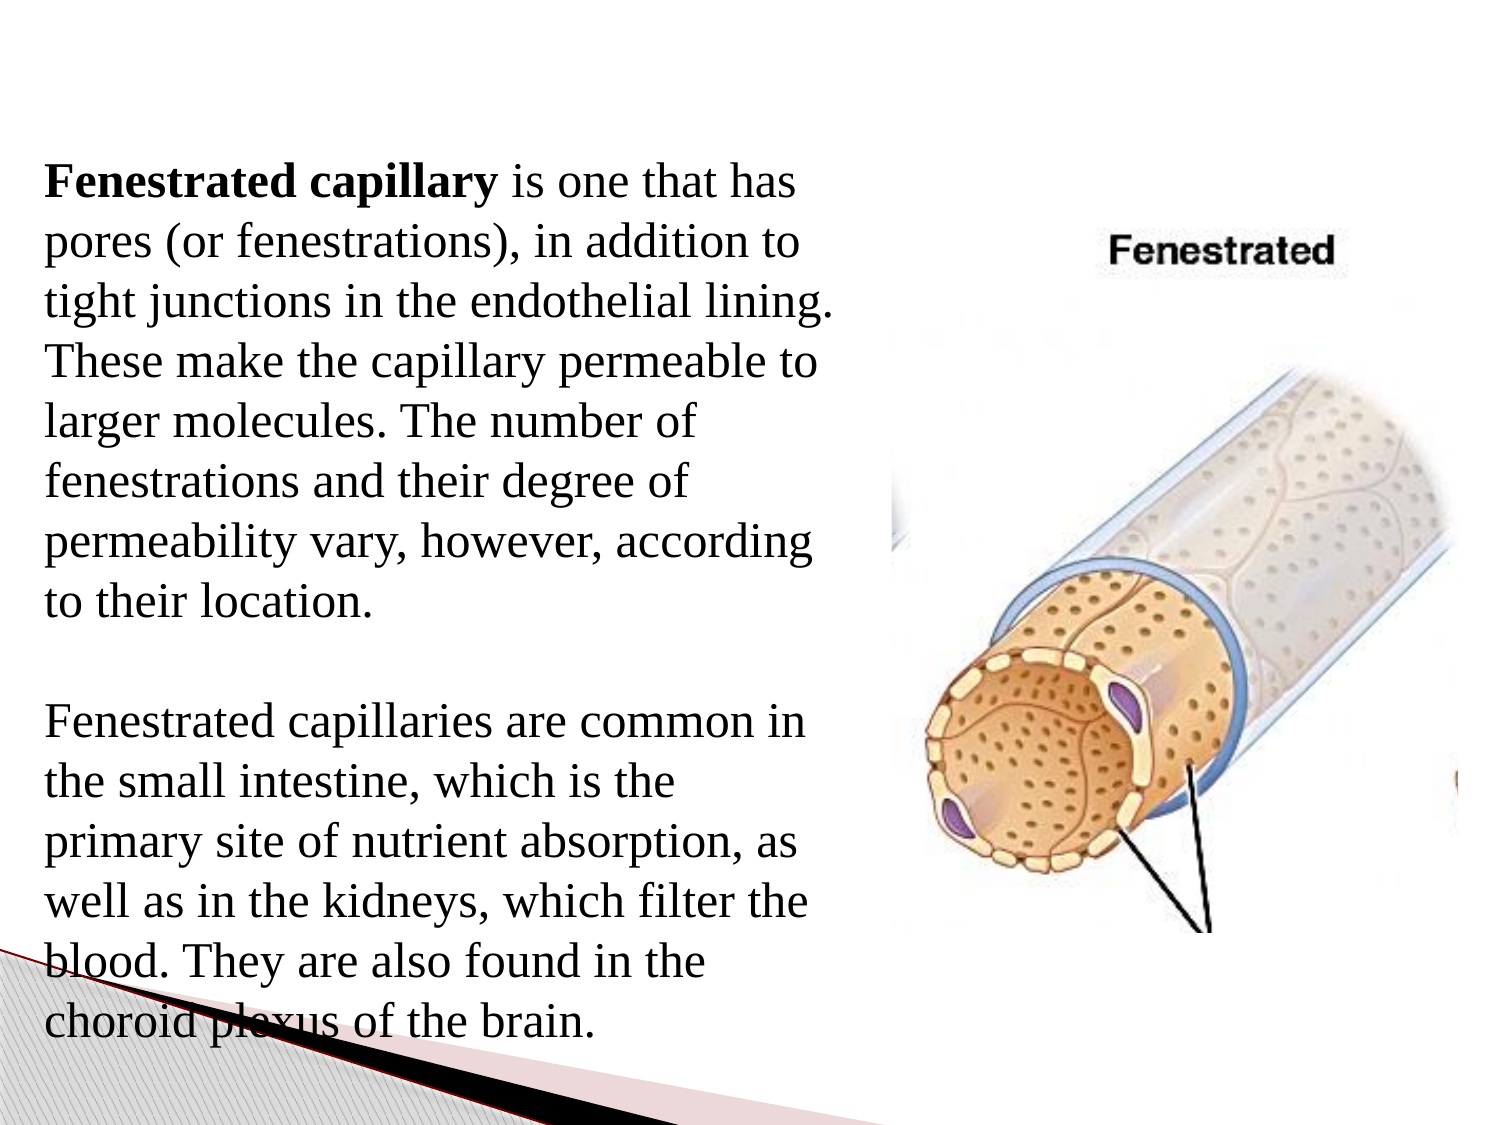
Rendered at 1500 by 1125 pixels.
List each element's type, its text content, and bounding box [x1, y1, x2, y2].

picture [891, 136, 1459, 933]
text_box Fenestrated capillary is one that has pores (or fenestrations), in addition to tight junctions in the endothelial lining. These make the capillary permeable to larger molecules. The number of fenestrations and their degree of permeability vary, however, according to their location. Fenestrated capillaries are common in the small intestine, which is the primary site of nutrient absorption, as well as in the kidneys, which filter the blood. They are also found in the choroid plexus of the brain. [29, 140, 857, 1056]
